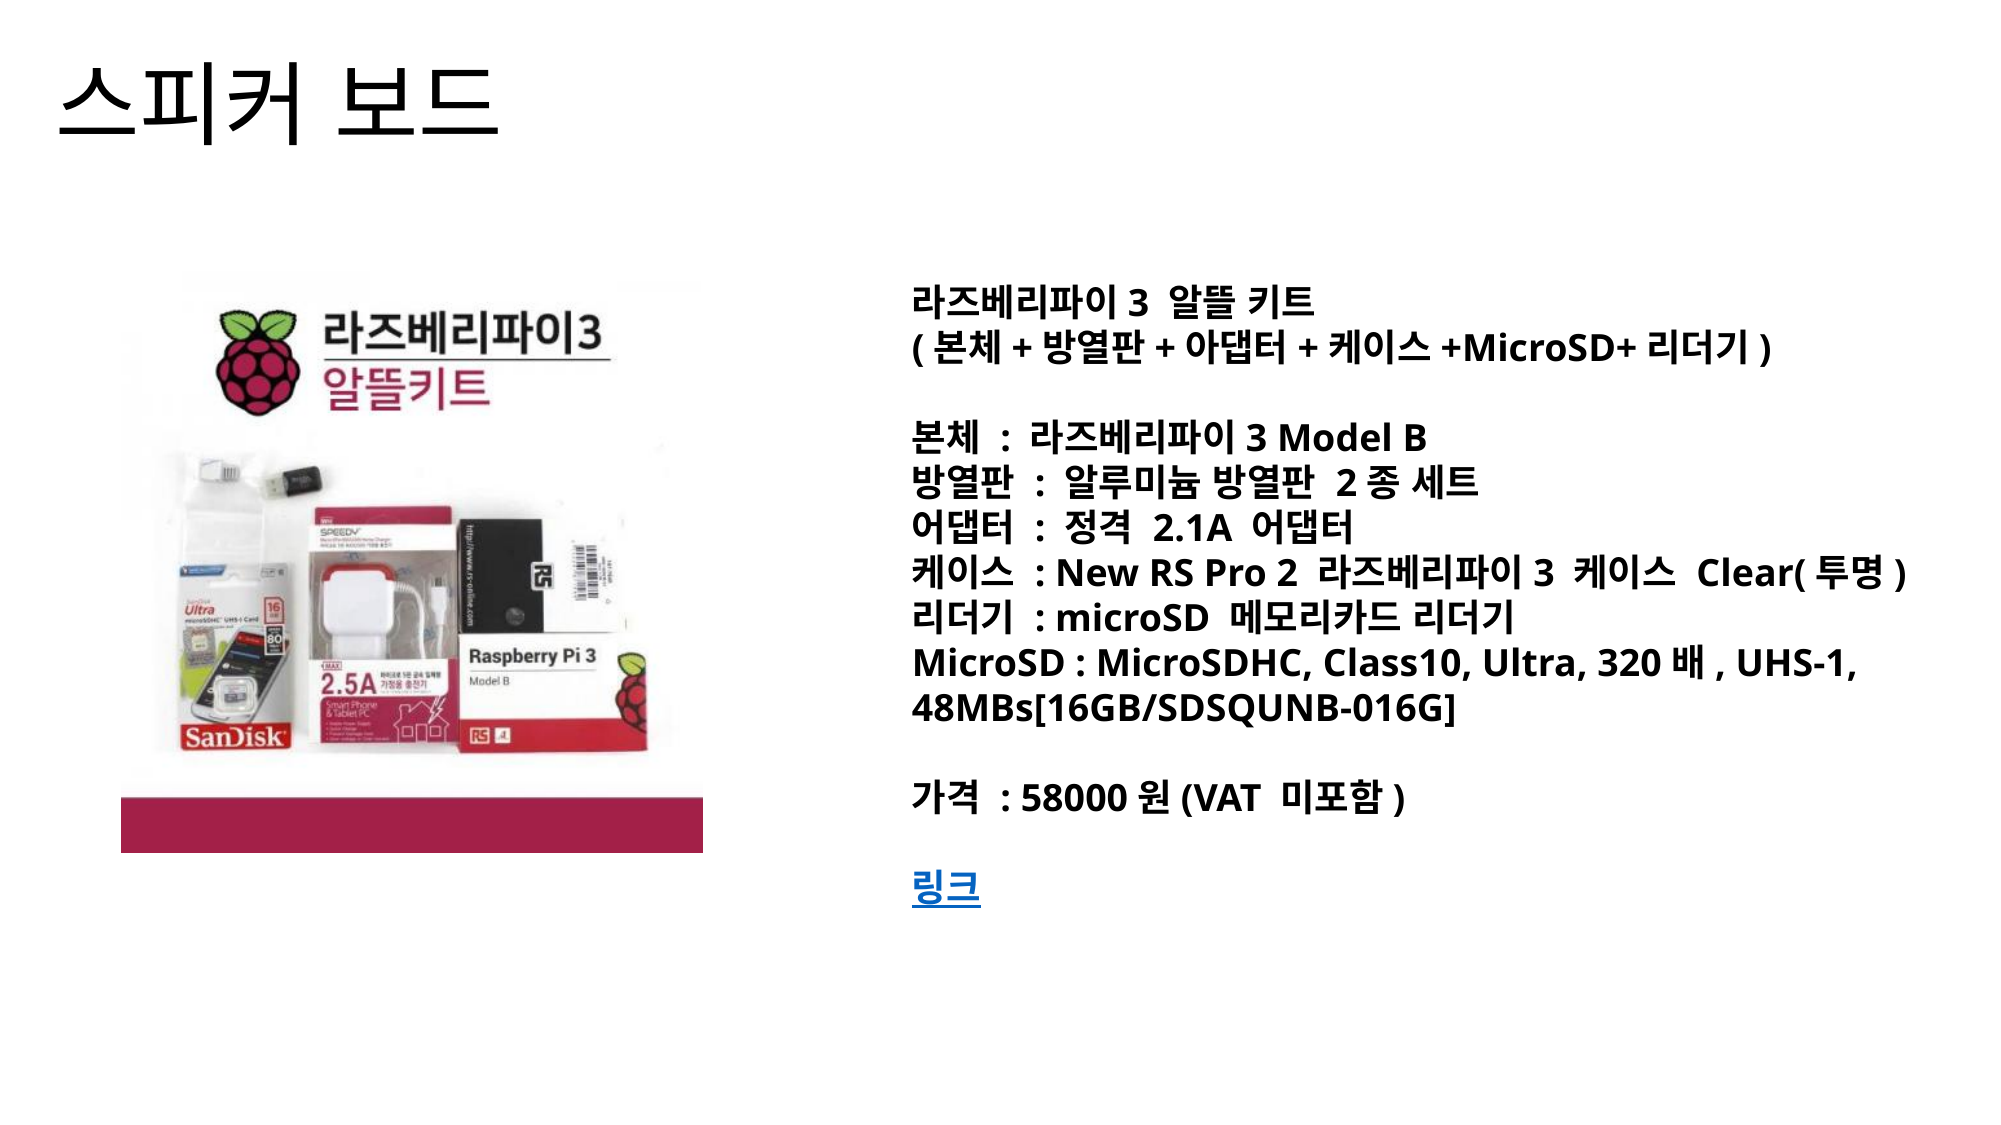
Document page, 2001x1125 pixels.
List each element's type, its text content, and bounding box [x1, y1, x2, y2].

text_box 라즈베리파이3 알뜰 키트 (본체+방열판+아댑터+케이스+MicroSD+리더기) 본체 : 라즈베리파이3 Model B 방열판 : 알루미늄 방열판 2종 세트 어댑터 : 정격 2.1A 어댑터 케이스 : New RS Pro 2 라즈베리파이3 케이스 Clear(투명) 리더기 : microSD 메모리카드 리더기 MicroSD : MicroSDHC, Class10, Ultra, 320배, UHS-1, 48MBs[16GB/SDSQUNB-016G] 가격 : 58000원(VAT 미포함) 링크 [897, 271, 1930, 926]
picture [121, 271, 703, 853]
text_box 스피커 보드 [55, 0, 1781, 218]
